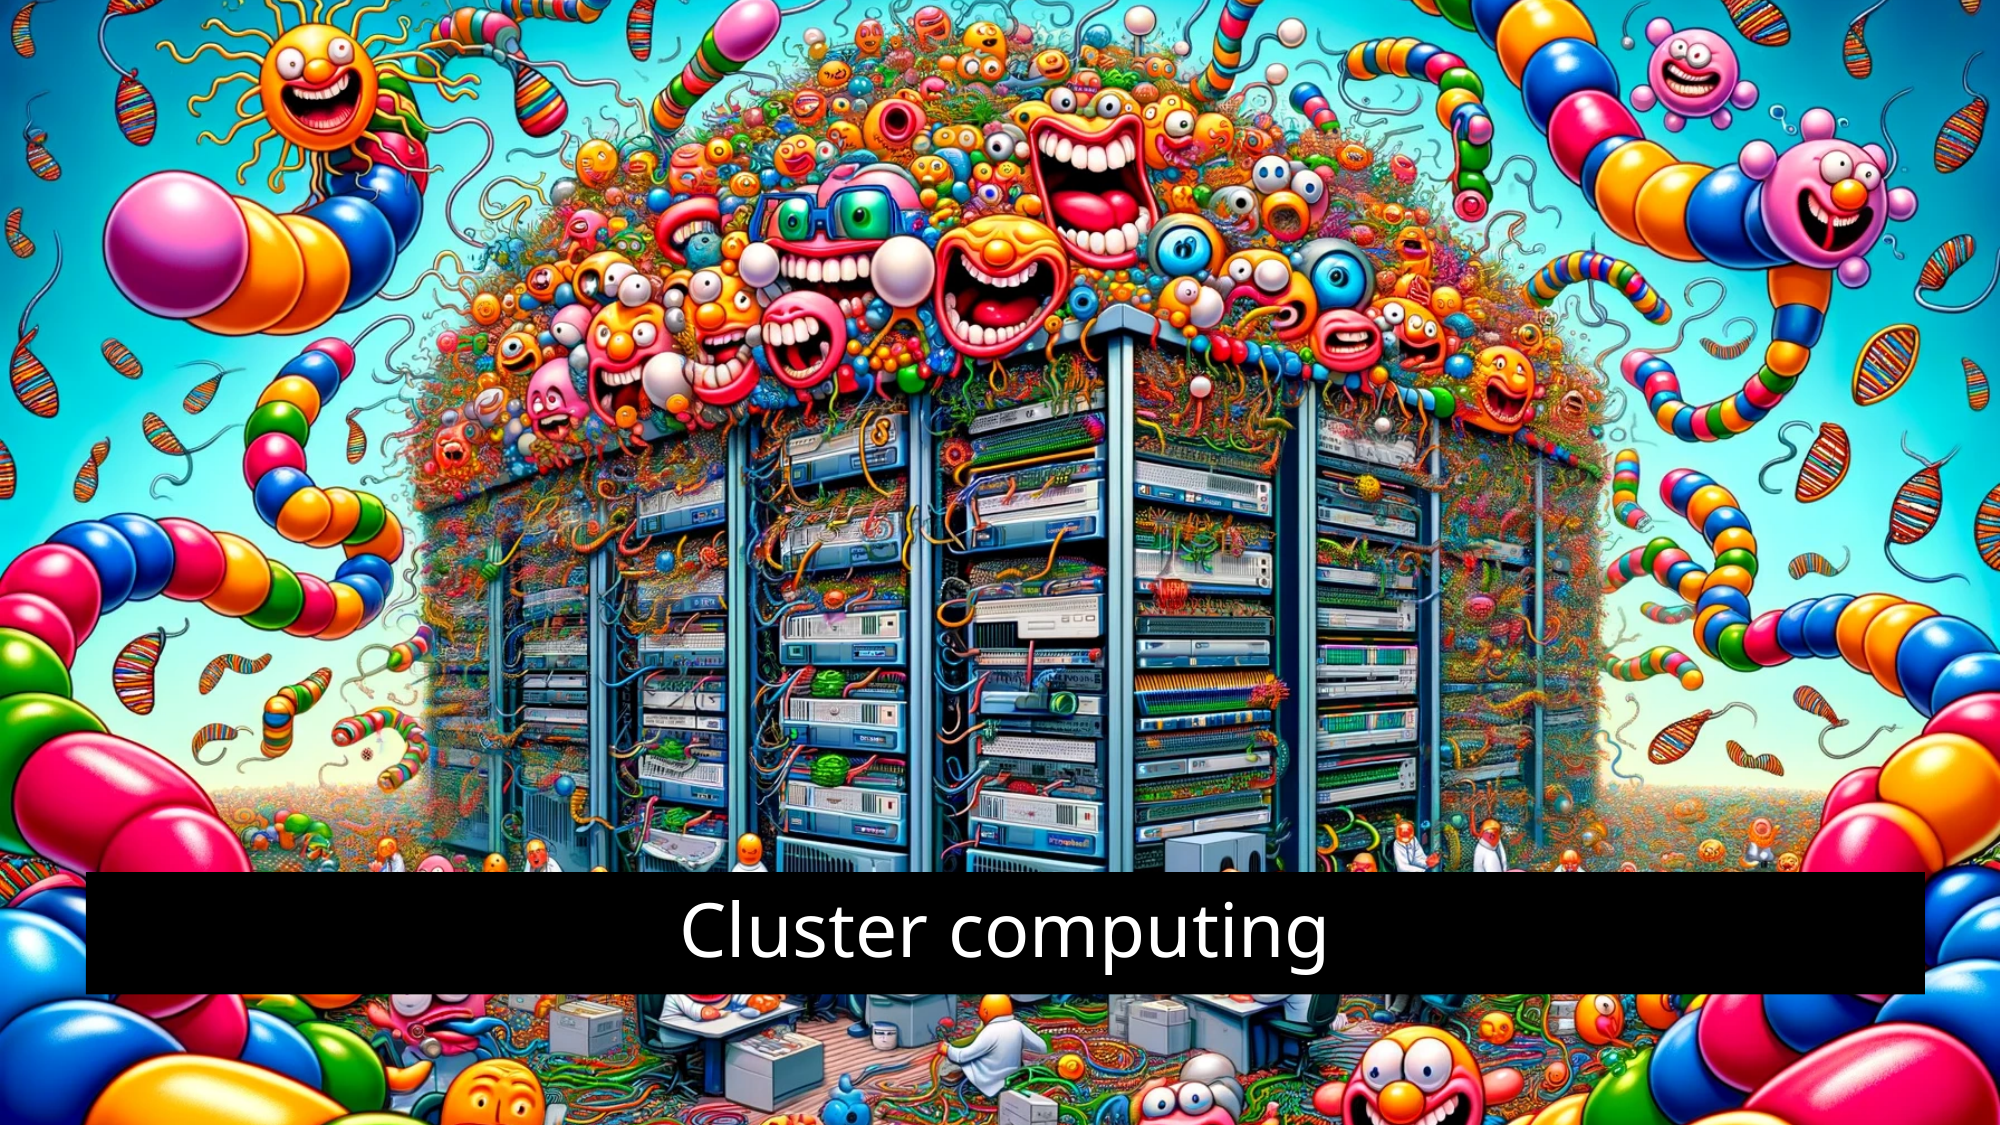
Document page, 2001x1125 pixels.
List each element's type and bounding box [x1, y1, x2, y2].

list [0, 0, 2000, 1125]
